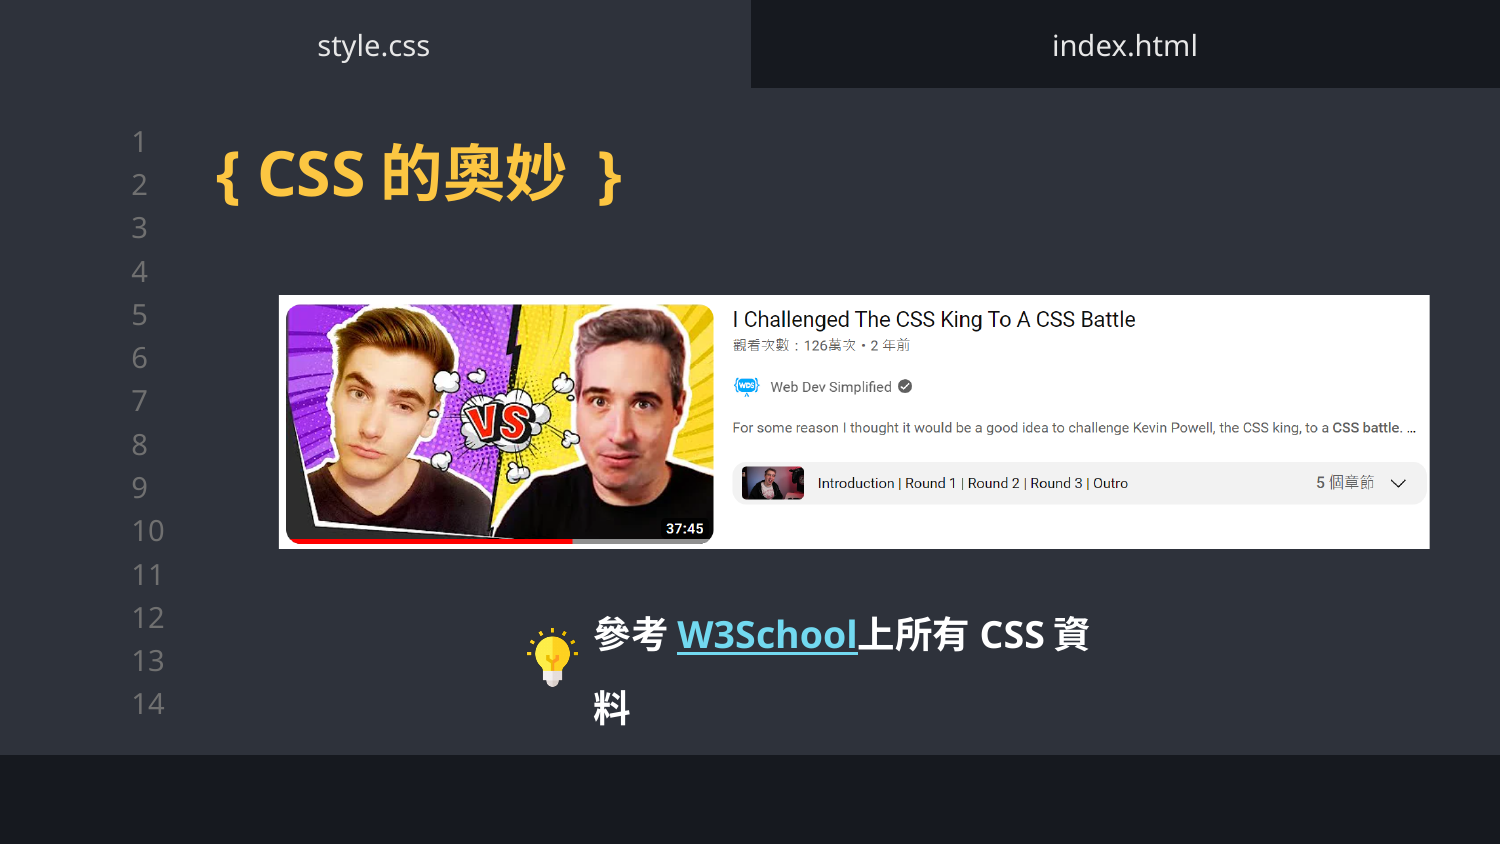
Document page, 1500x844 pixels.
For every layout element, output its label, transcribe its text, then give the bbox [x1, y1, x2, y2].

picture [278, 295, 1430, 549]
subtitle { CSS的奧妙 } [200, 133, 998, 209]
subtitle index.html [750, 15, 1500, 74]
picture [523, 628, 582, 687]
subtitle style.css [0, 15, 749, 74]
text_box 參考W3School上所有CSS資料 [578, 620, 1125, 695]
